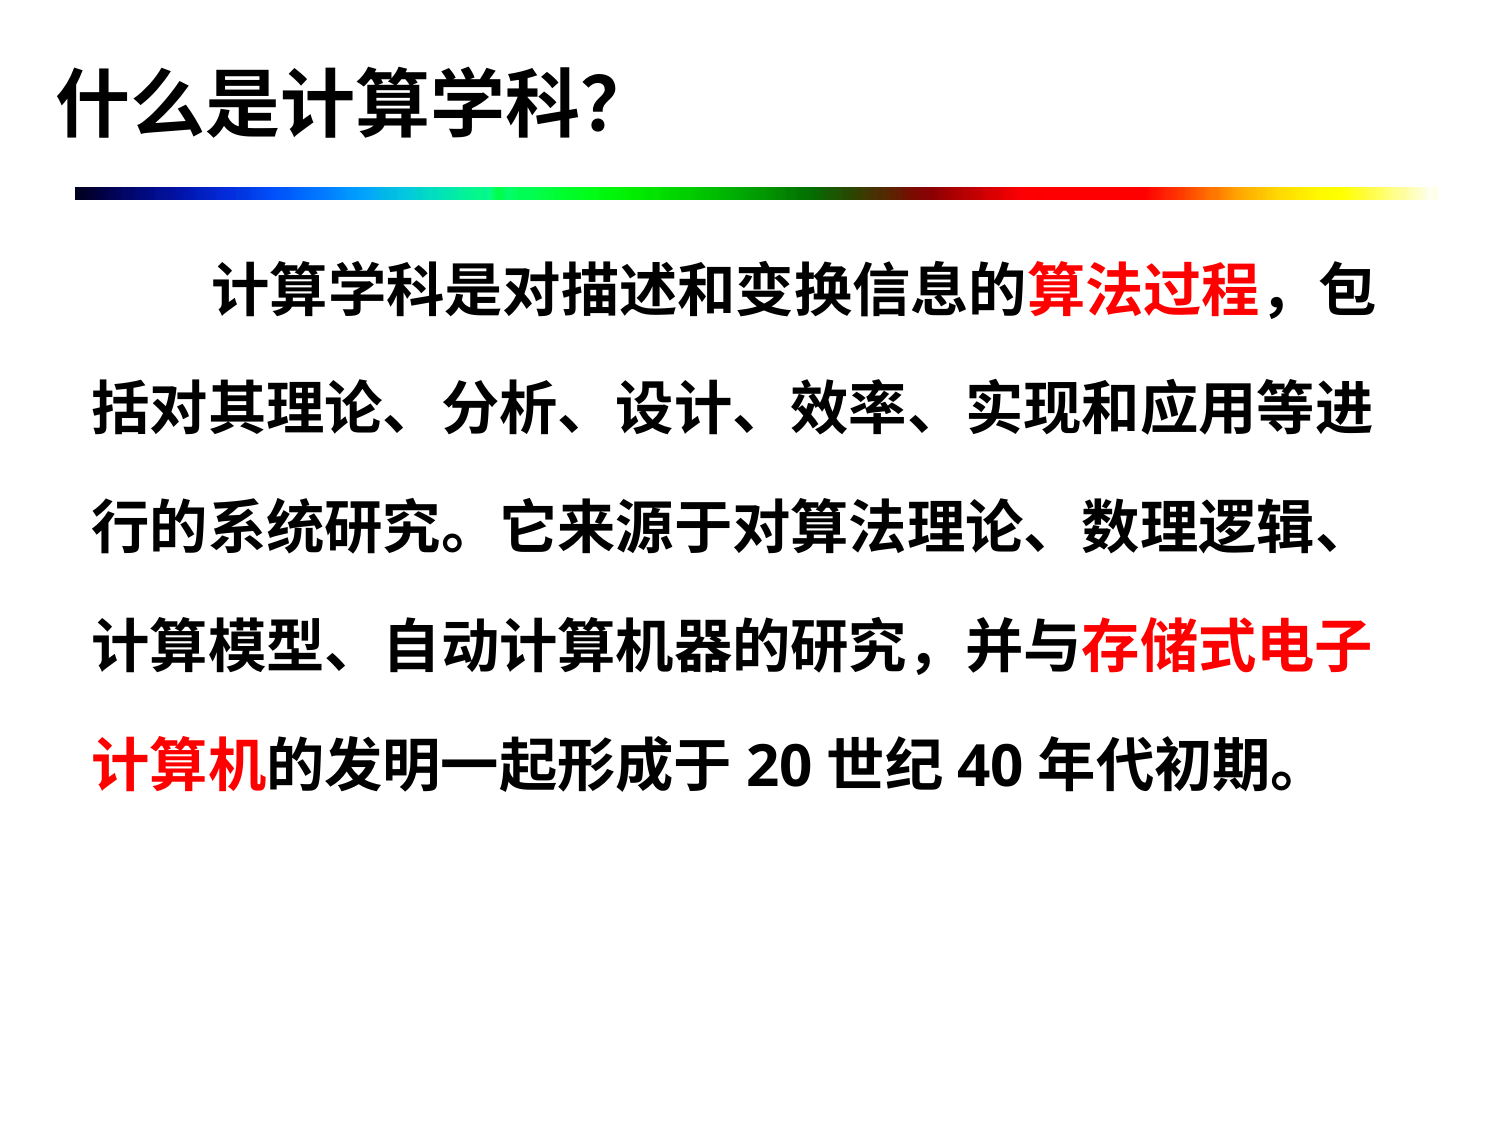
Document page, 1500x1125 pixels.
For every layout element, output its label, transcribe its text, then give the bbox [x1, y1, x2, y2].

picture [392, 187, 1438, 200]
text_box 什么是计算学科？ [41, 0, 1388, 155]
text_box 计算学科是对描述和变换信息的算法过程，包括对其理论、分析、设计、效率、实现和应用等进行的系统研究。它来源于对算法理论、数理逻辑、计算模型、自动计算机器的研究，并与存储式电子计算机的发明一起形成于20世纪40年代初期。 [76, 196, 1402, 806]
picture [75, 187, 365, 200]
